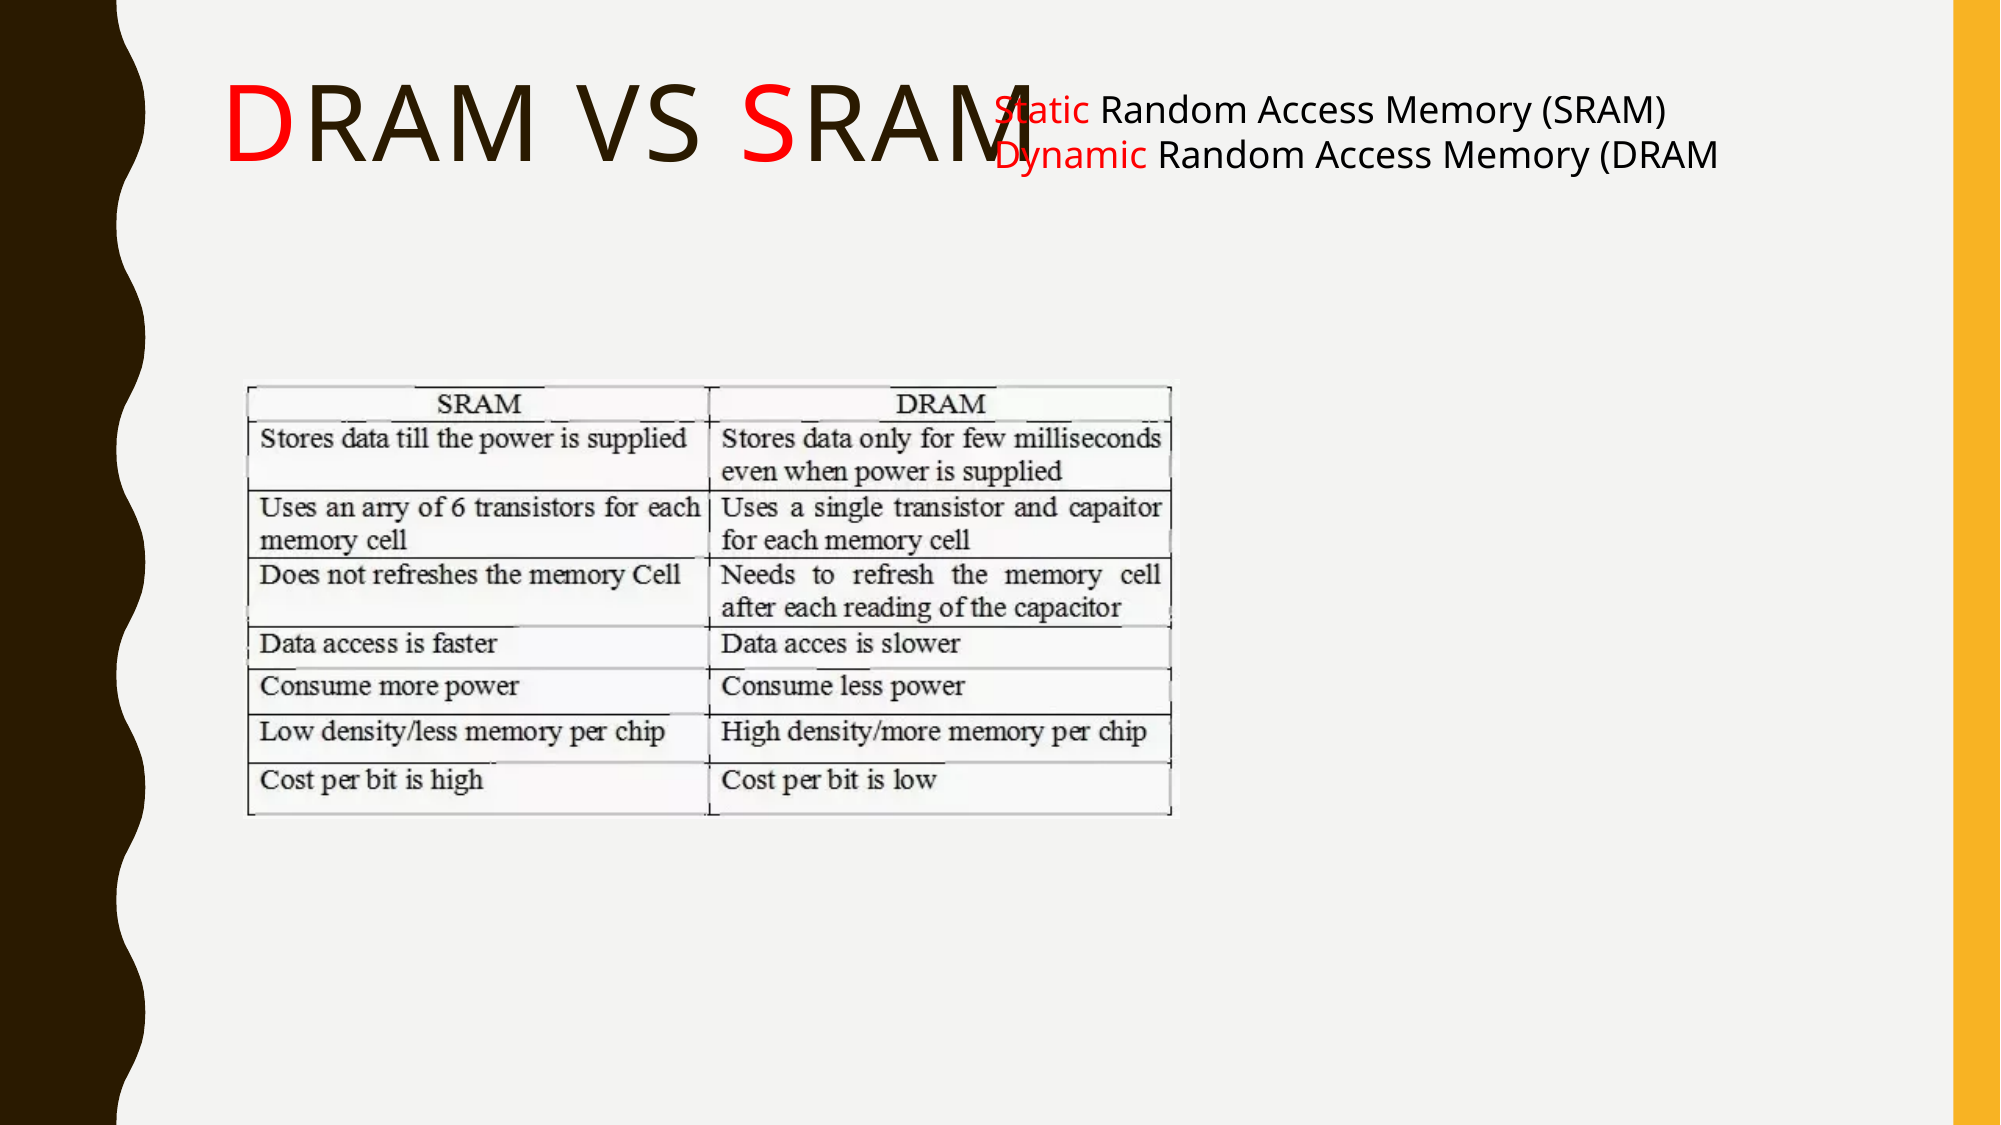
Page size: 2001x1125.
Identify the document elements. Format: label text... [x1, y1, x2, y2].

text_box Static Random Access Memory (SRAM) Dynamic Random Access Memory (DRAM [979, 79, 1979, 184]
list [243, 379, 1180, 819]
title DRAM vs SRAM [205, 62, 1875, 308]
